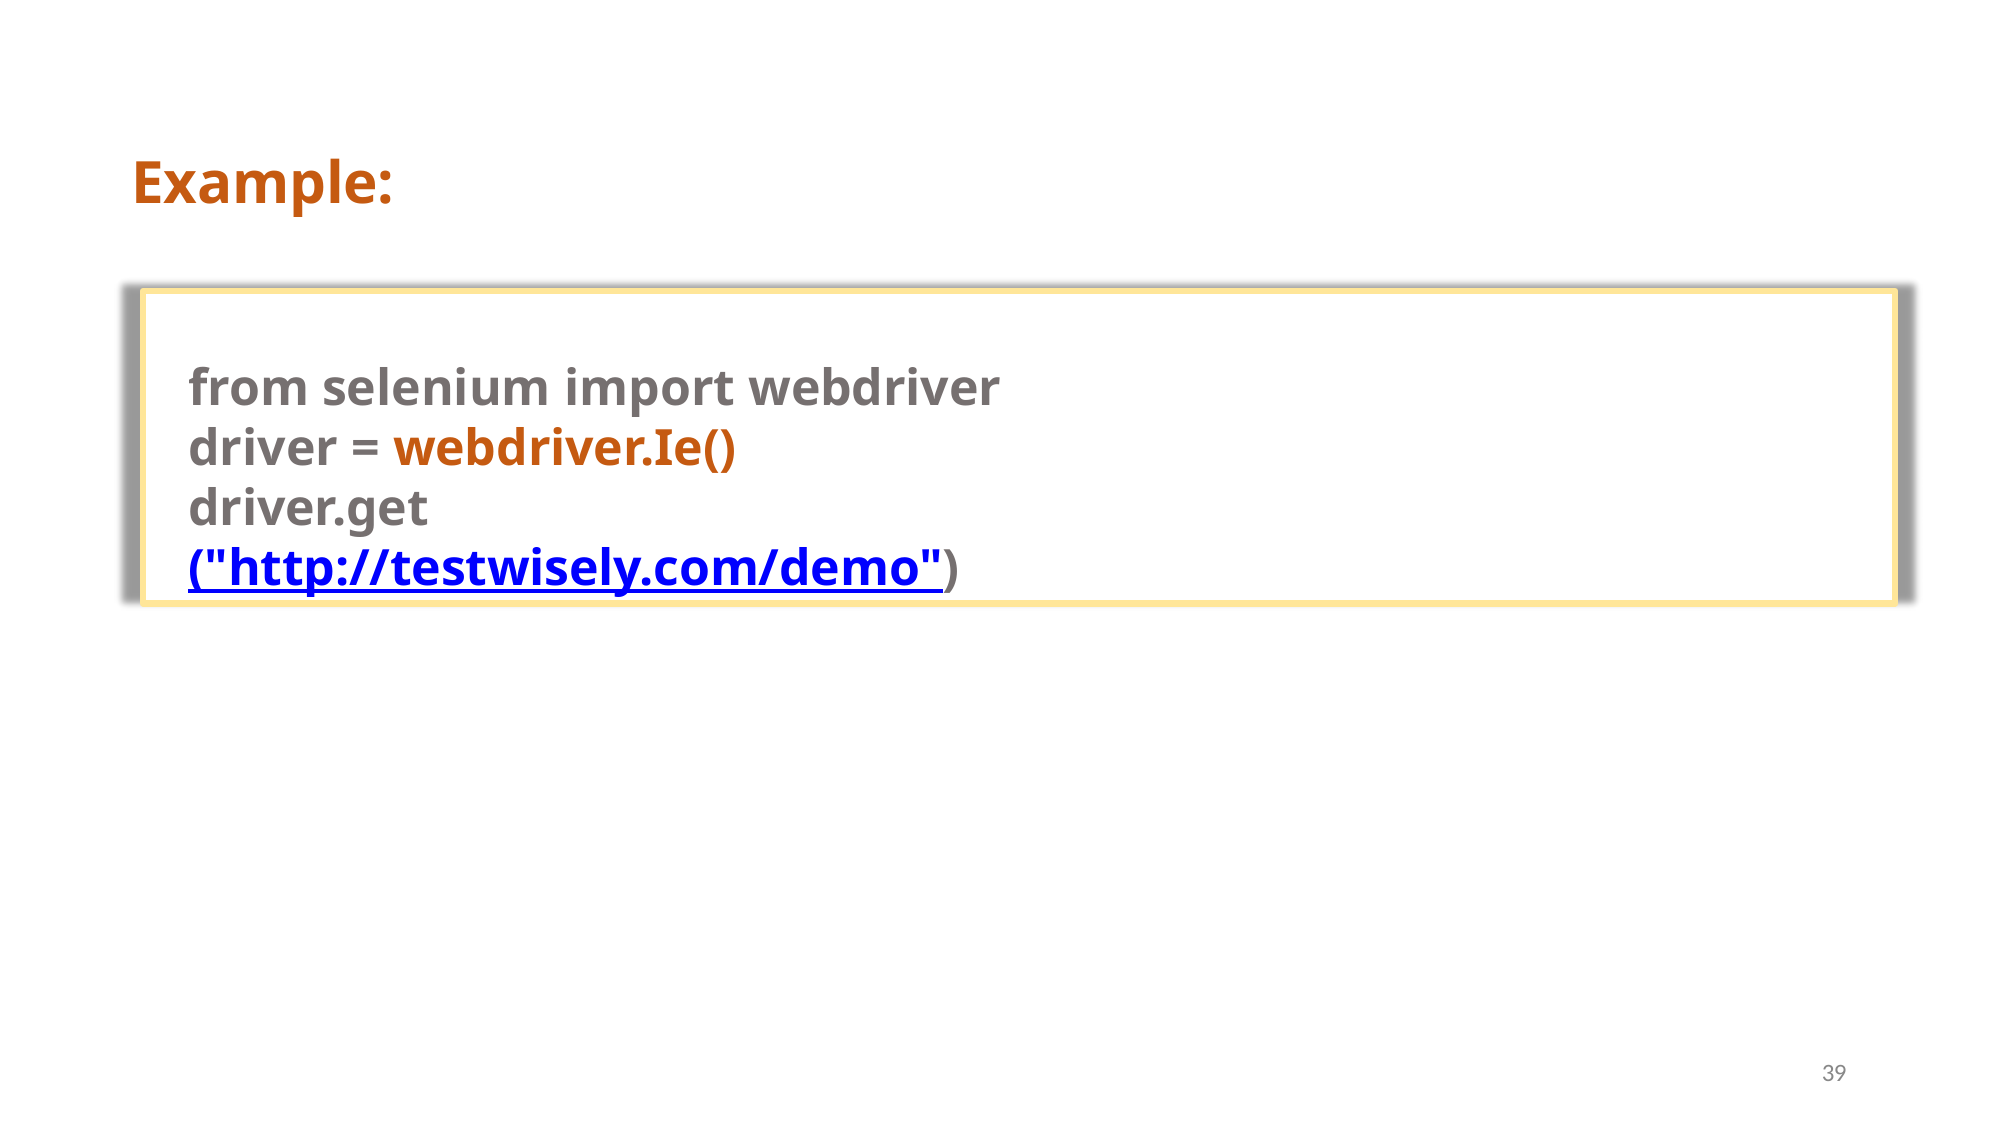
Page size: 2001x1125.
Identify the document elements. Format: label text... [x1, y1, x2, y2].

picture [114, 276, 1924, 611]
title Example: [127, 20, 1750, 276]
slide_number 39 [1819, 1060, 1856, 1125]
